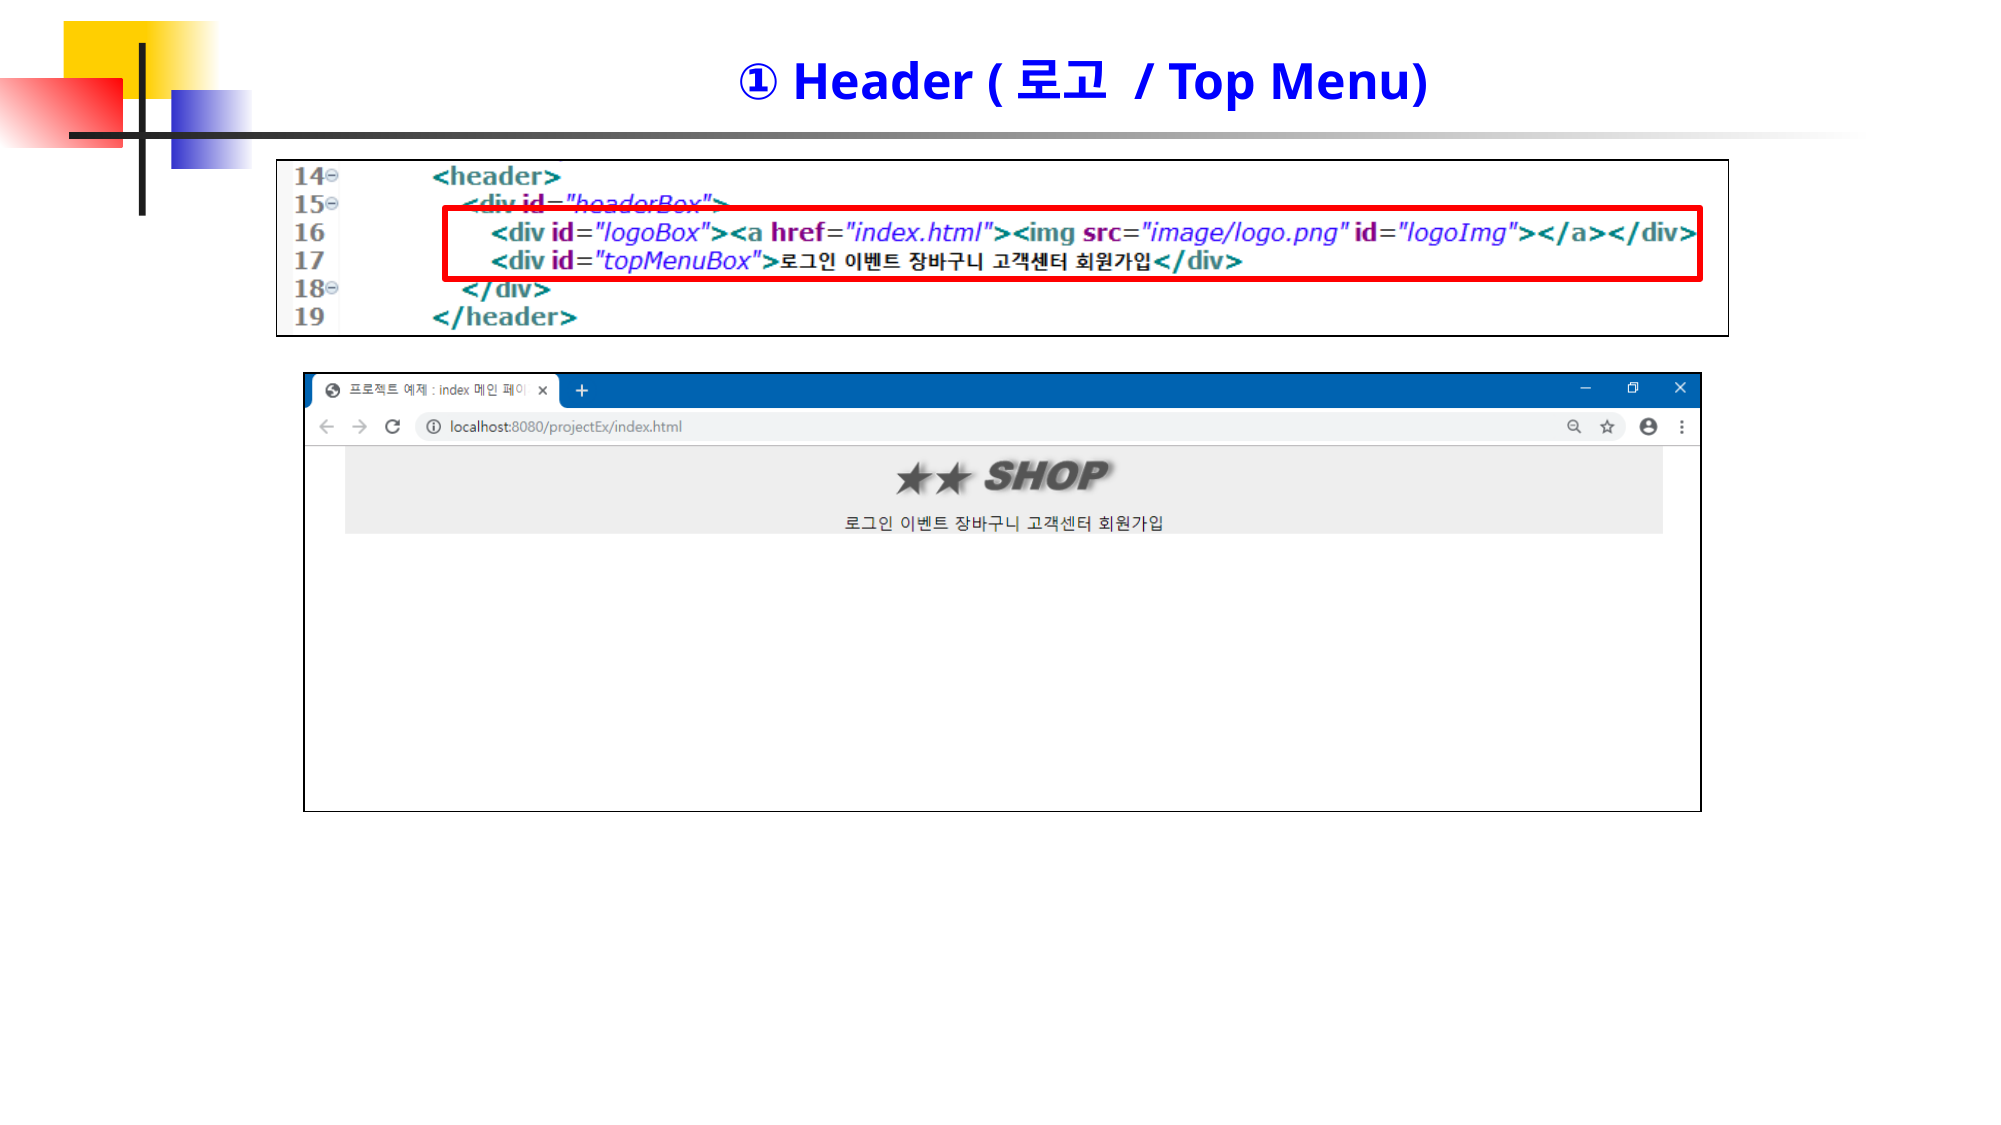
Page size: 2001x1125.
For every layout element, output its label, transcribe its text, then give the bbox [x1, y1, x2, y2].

picture [304, 373, 1701, 811]
text_box ① Header (로고 / Top Menu) [722, 41, 1457, 117]
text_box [277, 160, 1728, 336]
